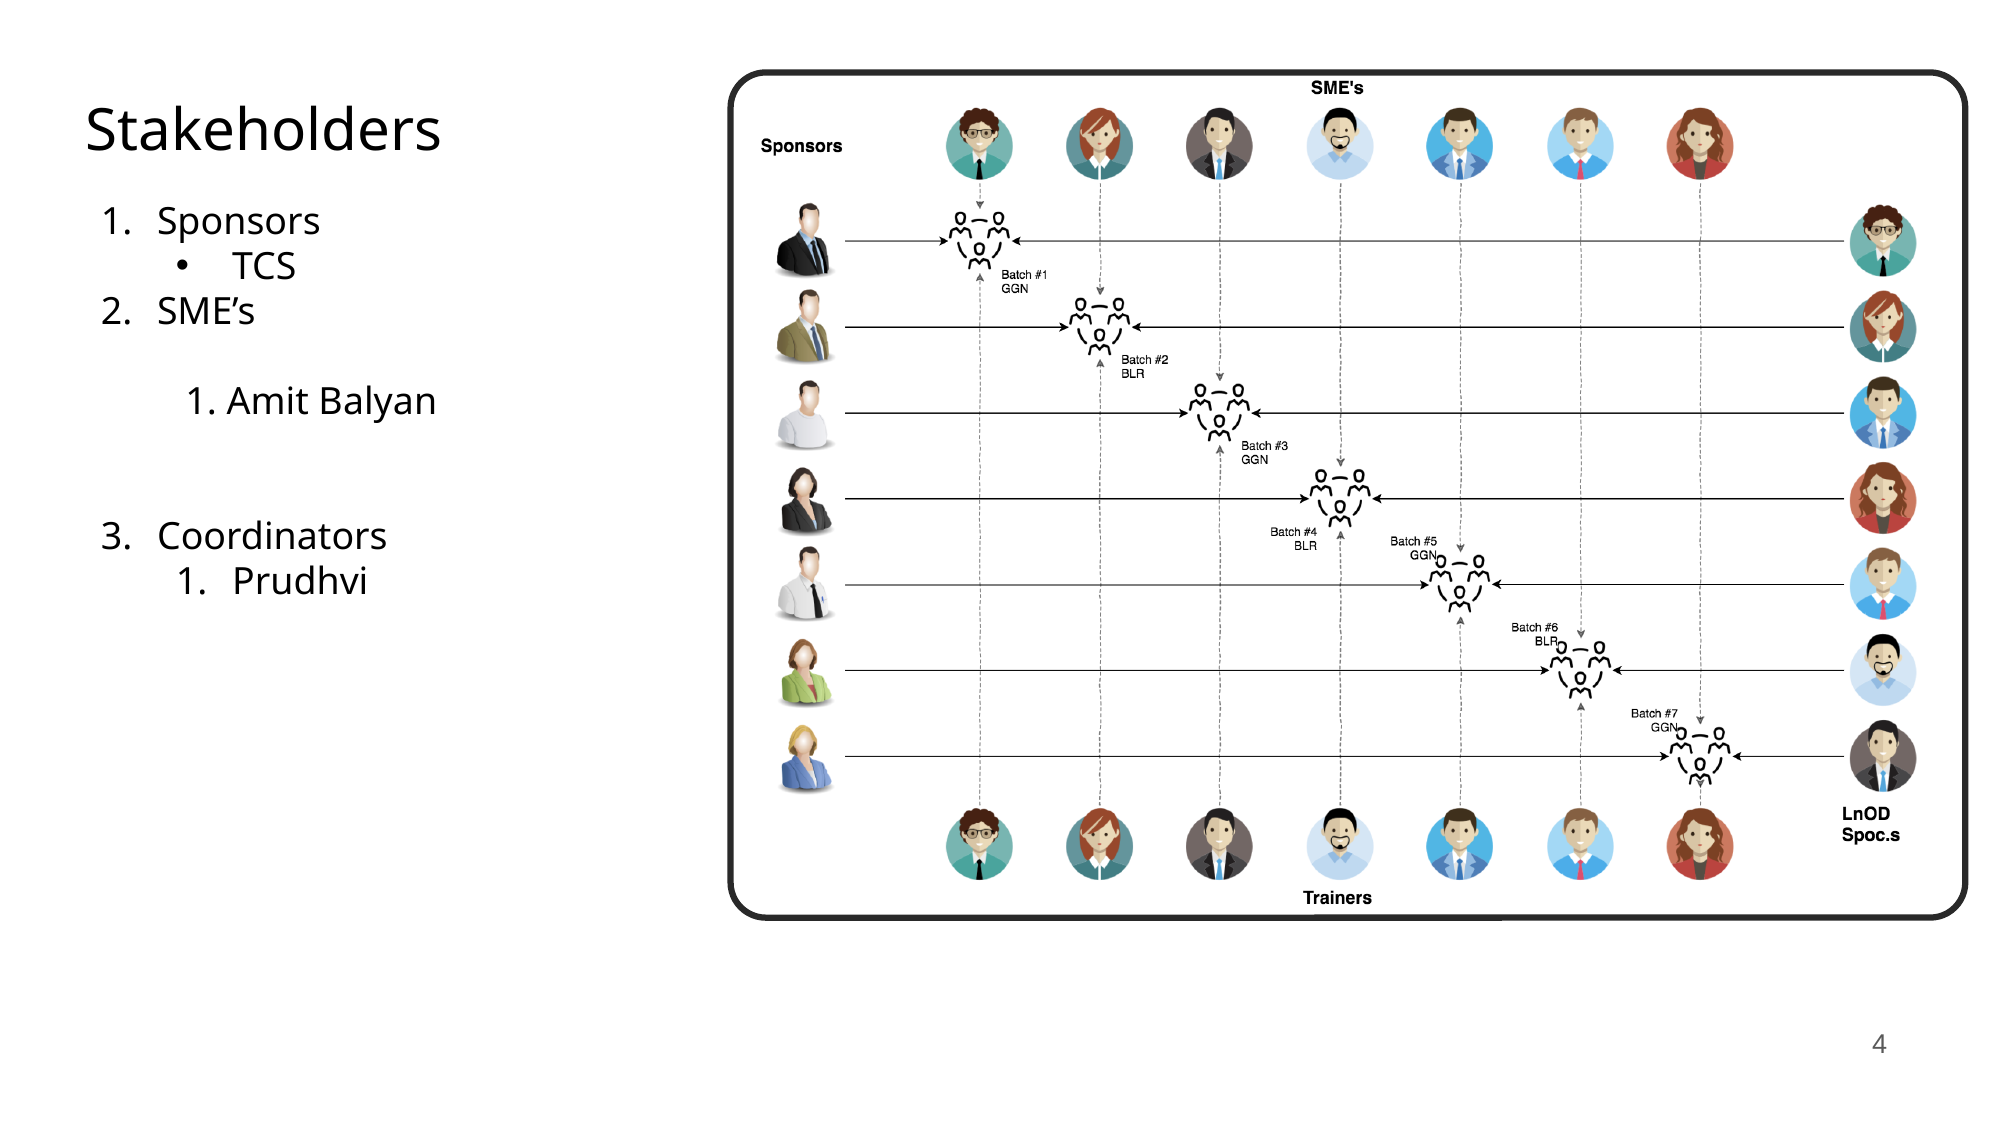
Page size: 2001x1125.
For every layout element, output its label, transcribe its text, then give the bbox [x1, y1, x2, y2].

title Stakeholders [85, 72, 644, 189]
text_box Sponsors TCS SME’s 1. Amit Balyan Coordinators Prudhvi [85, 189, 688, 796]
slide_number ‹#› [1841, 1035, 1887, 1051]
picture [730, 72, 1966, 918]
